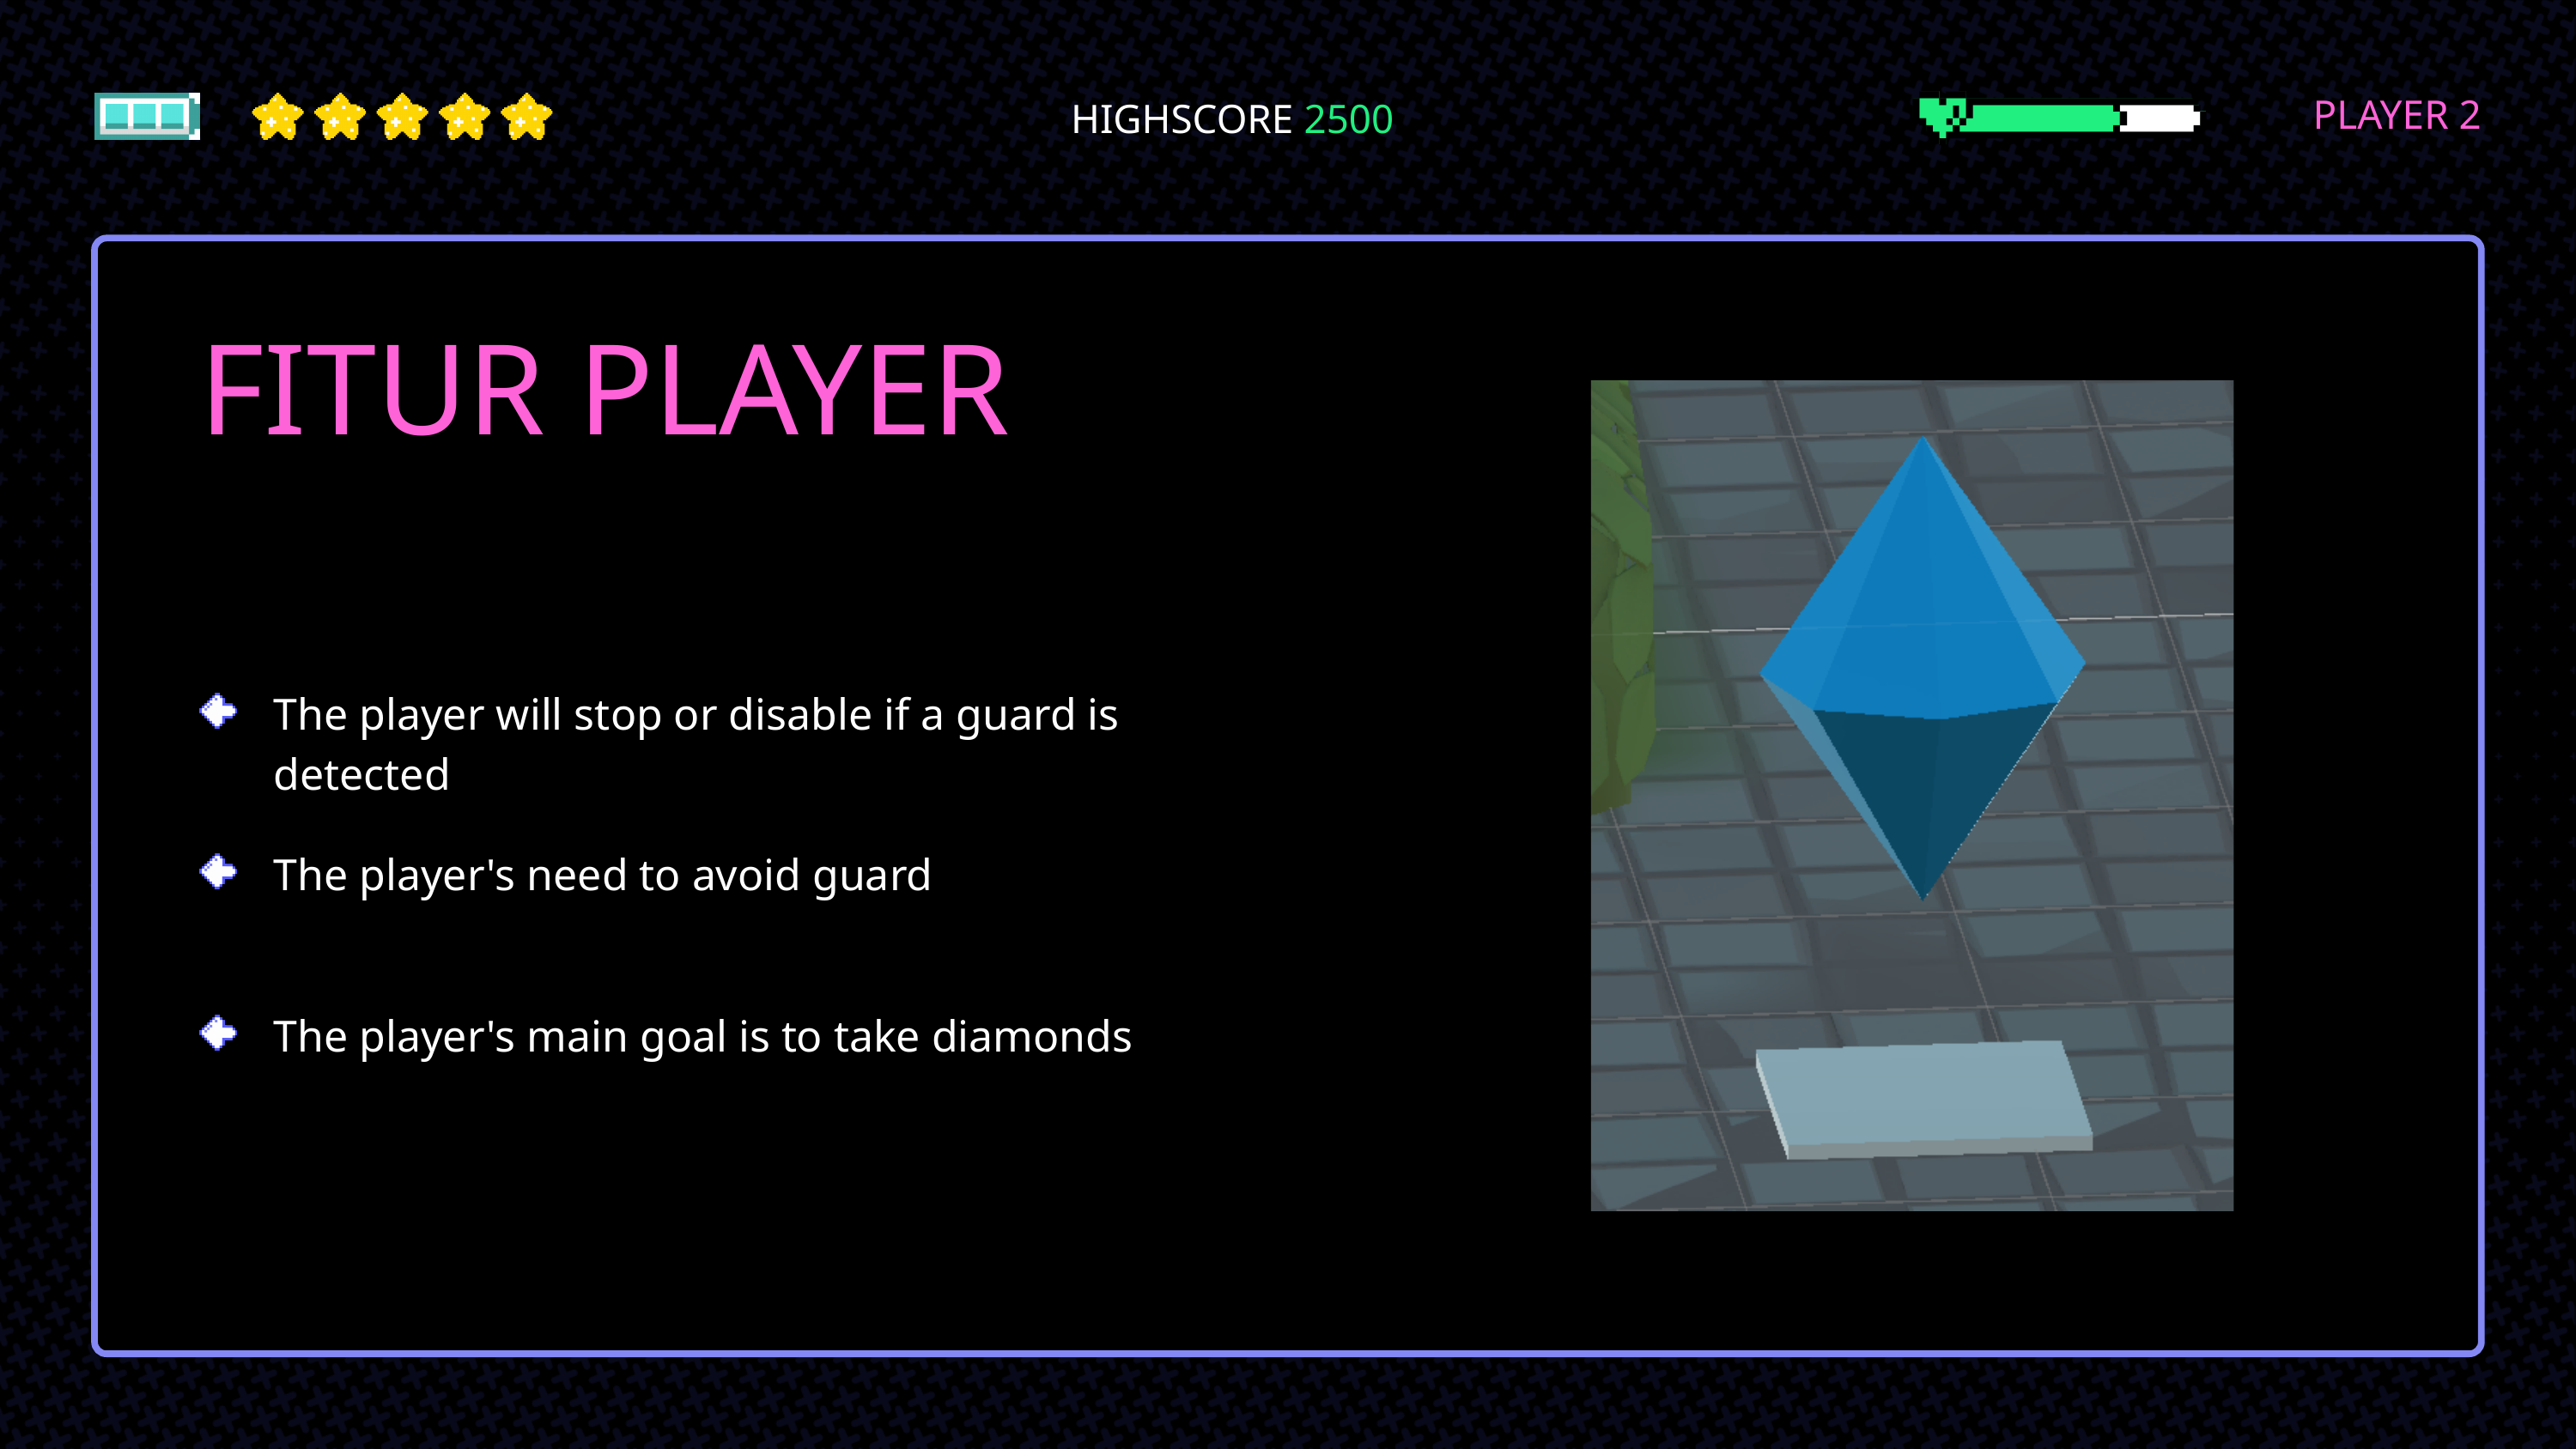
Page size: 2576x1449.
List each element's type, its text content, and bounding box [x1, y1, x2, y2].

text_box [0, 0, 2576, 1449]
text_box [501, 93, 553, 140]
picture [94, 93, 200, 141]
text_box HIGHSCORE 2500 [933, 97, 1532, 142]
text_box [314, 93, 367, 140]
text_box PLAYER 2 [2207, 93, 2482, 137]
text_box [94, 238, 2482, 1355]
text_box [376, 93, 428, 140]
text_box [1912, 91, 2207, 145]
text_box [439, 93, 491, 140]
text_box [252, 93, 304, 140]
